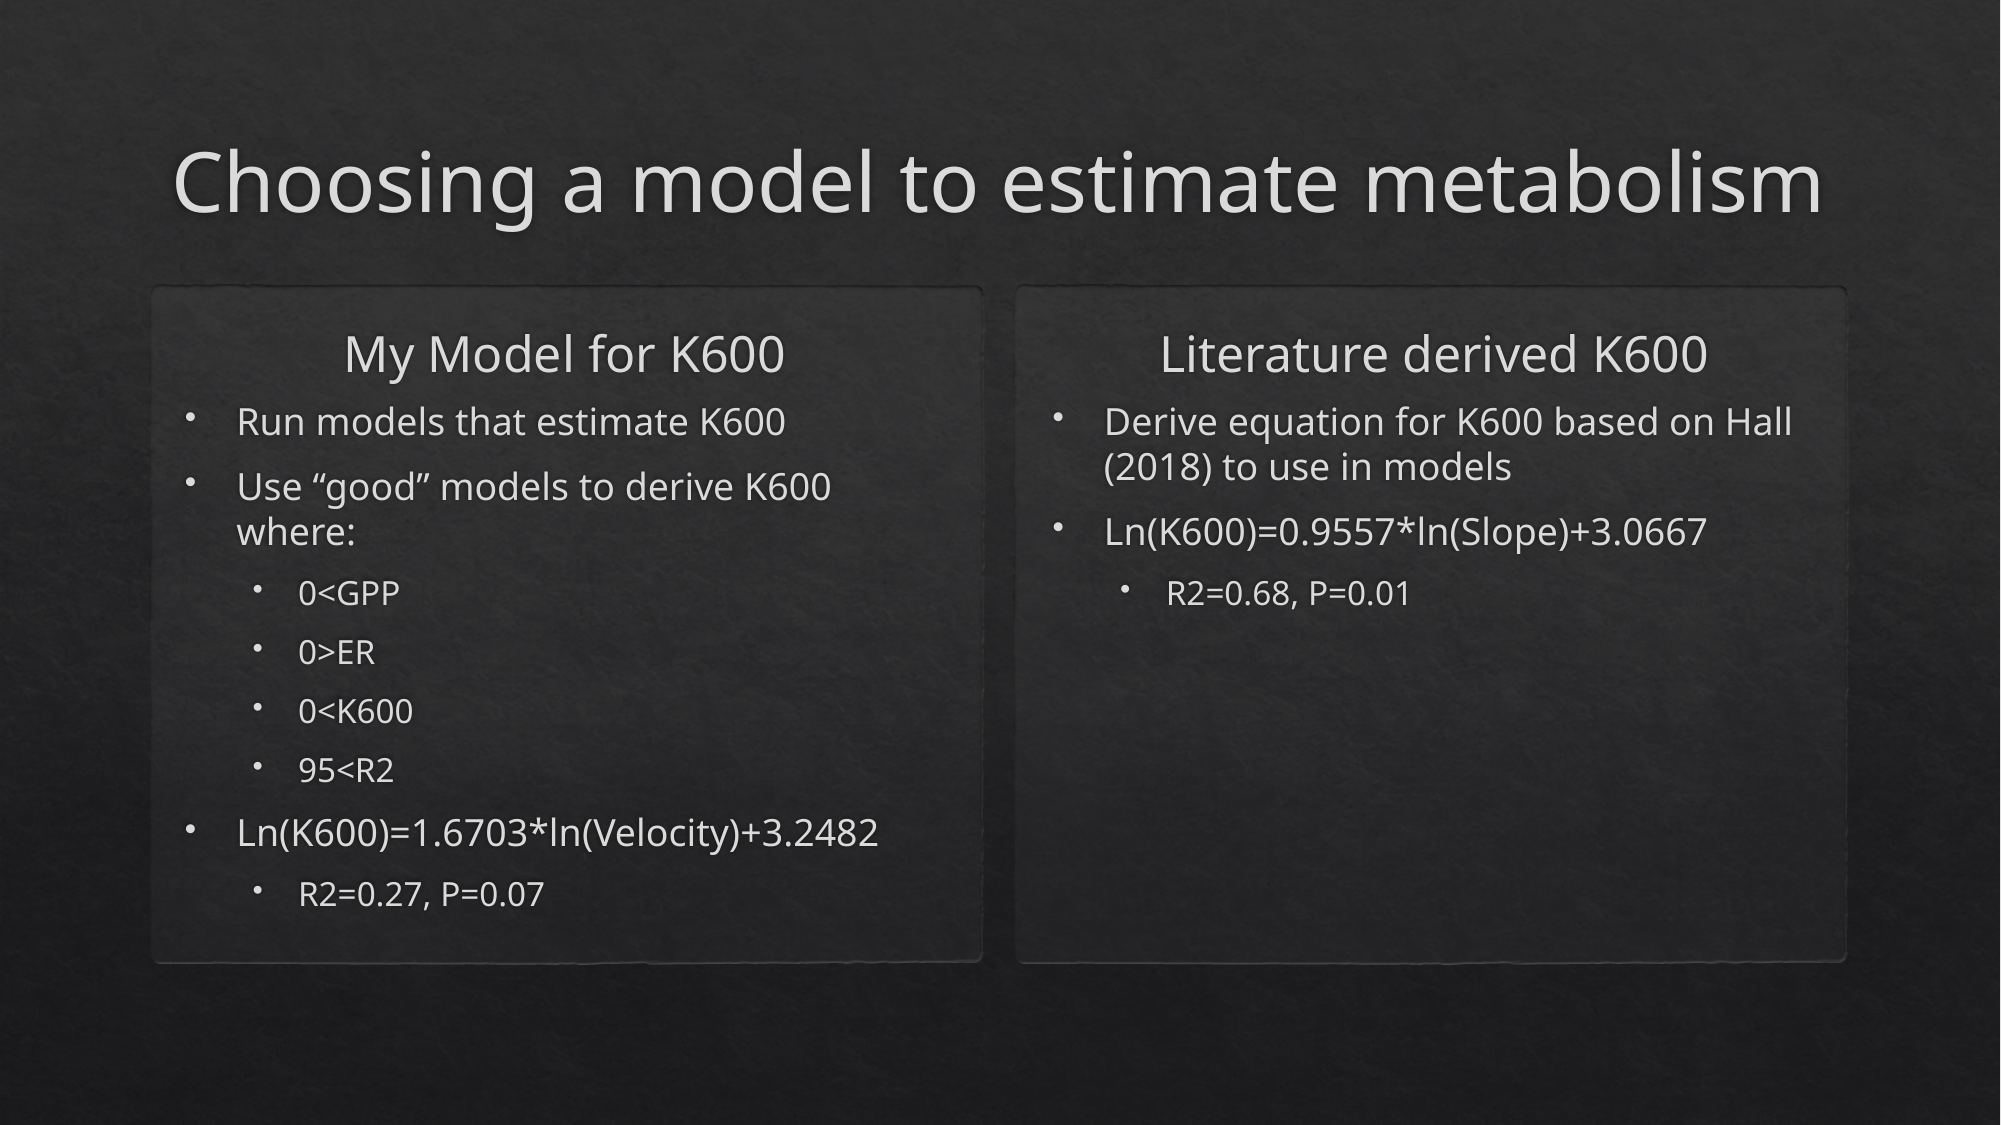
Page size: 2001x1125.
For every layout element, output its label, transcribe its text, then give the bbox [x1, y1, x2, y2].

picture [1013, 284, 1849, 965]
picture [149, 284, 985, 965]
list Derive equation for K600 based on Hall (2018) to use in models Ln(K600)=0.9557*ln(Slope)+3.0667 R2=0.68, P=0.01 [1032, 390, 1836, 950]
list My Model for K600 [165, 301, 965, 387]
list Run models that estimate K600 Use “good” models to derive K600 where: 0<GPP 0>ER 0<K600 95<R2 Ln(K600)=1.6703*ln(Velocity)+3.2482 R2=0.27, P=0.07 [165, 390, 965, 950]
list Literature derived K600 [1032, 301, 1836, 388]
title Choosing a model to estimate metabolism [149, 99, 1849, 260]
